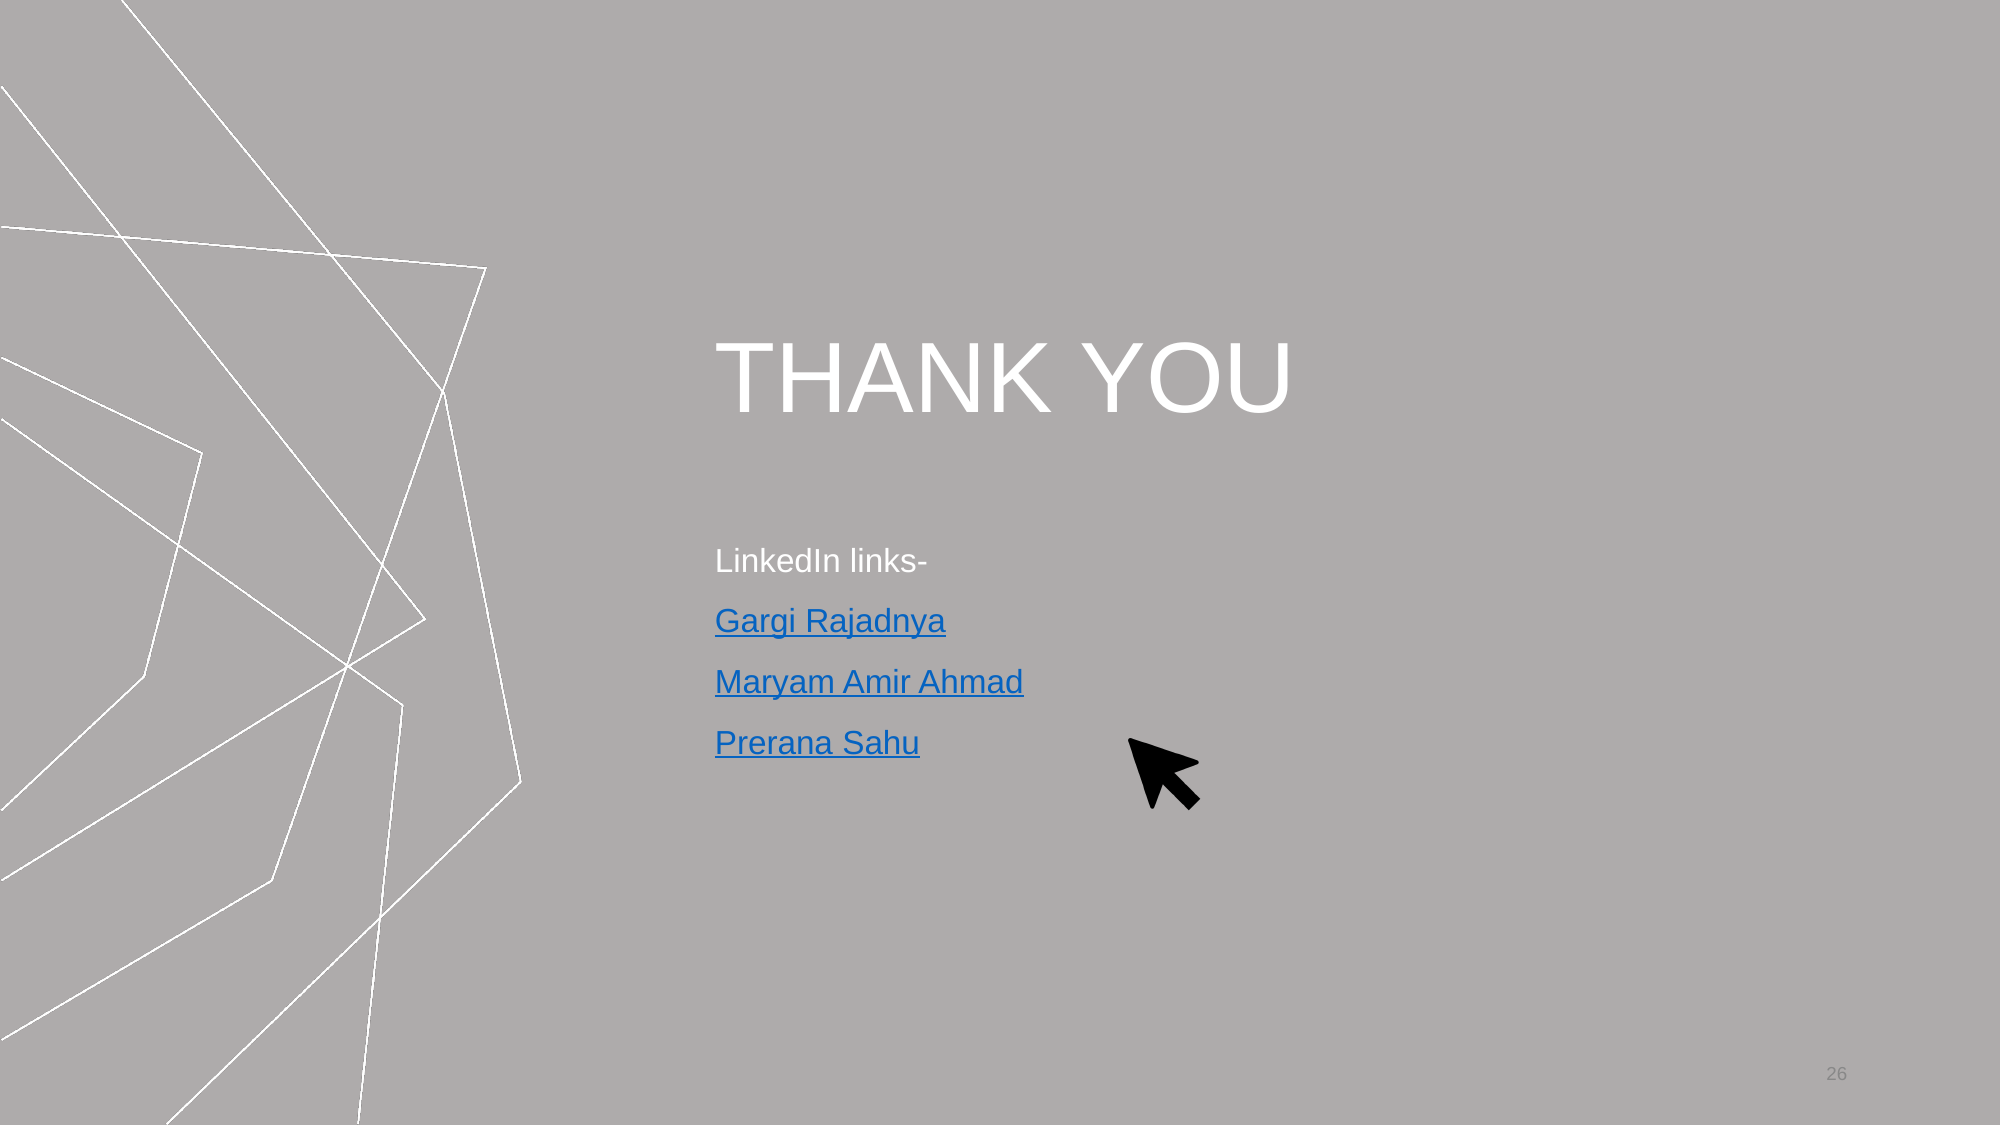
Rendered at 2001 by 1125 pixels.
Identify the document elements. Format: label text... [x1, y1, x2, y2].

slide_number ‹#› [1571, 1042, 1863, 1103]
picture [0, 0, 522, 1125]
picture [1102, 711, 1227, 836]
title THANK YOU [699, 191, 1386, 442]
subtitle LinkedIn links- Gargi Rajadnya Maryam Amir Ahmad Prerana Sahu [699, 531, 1386, 860]
